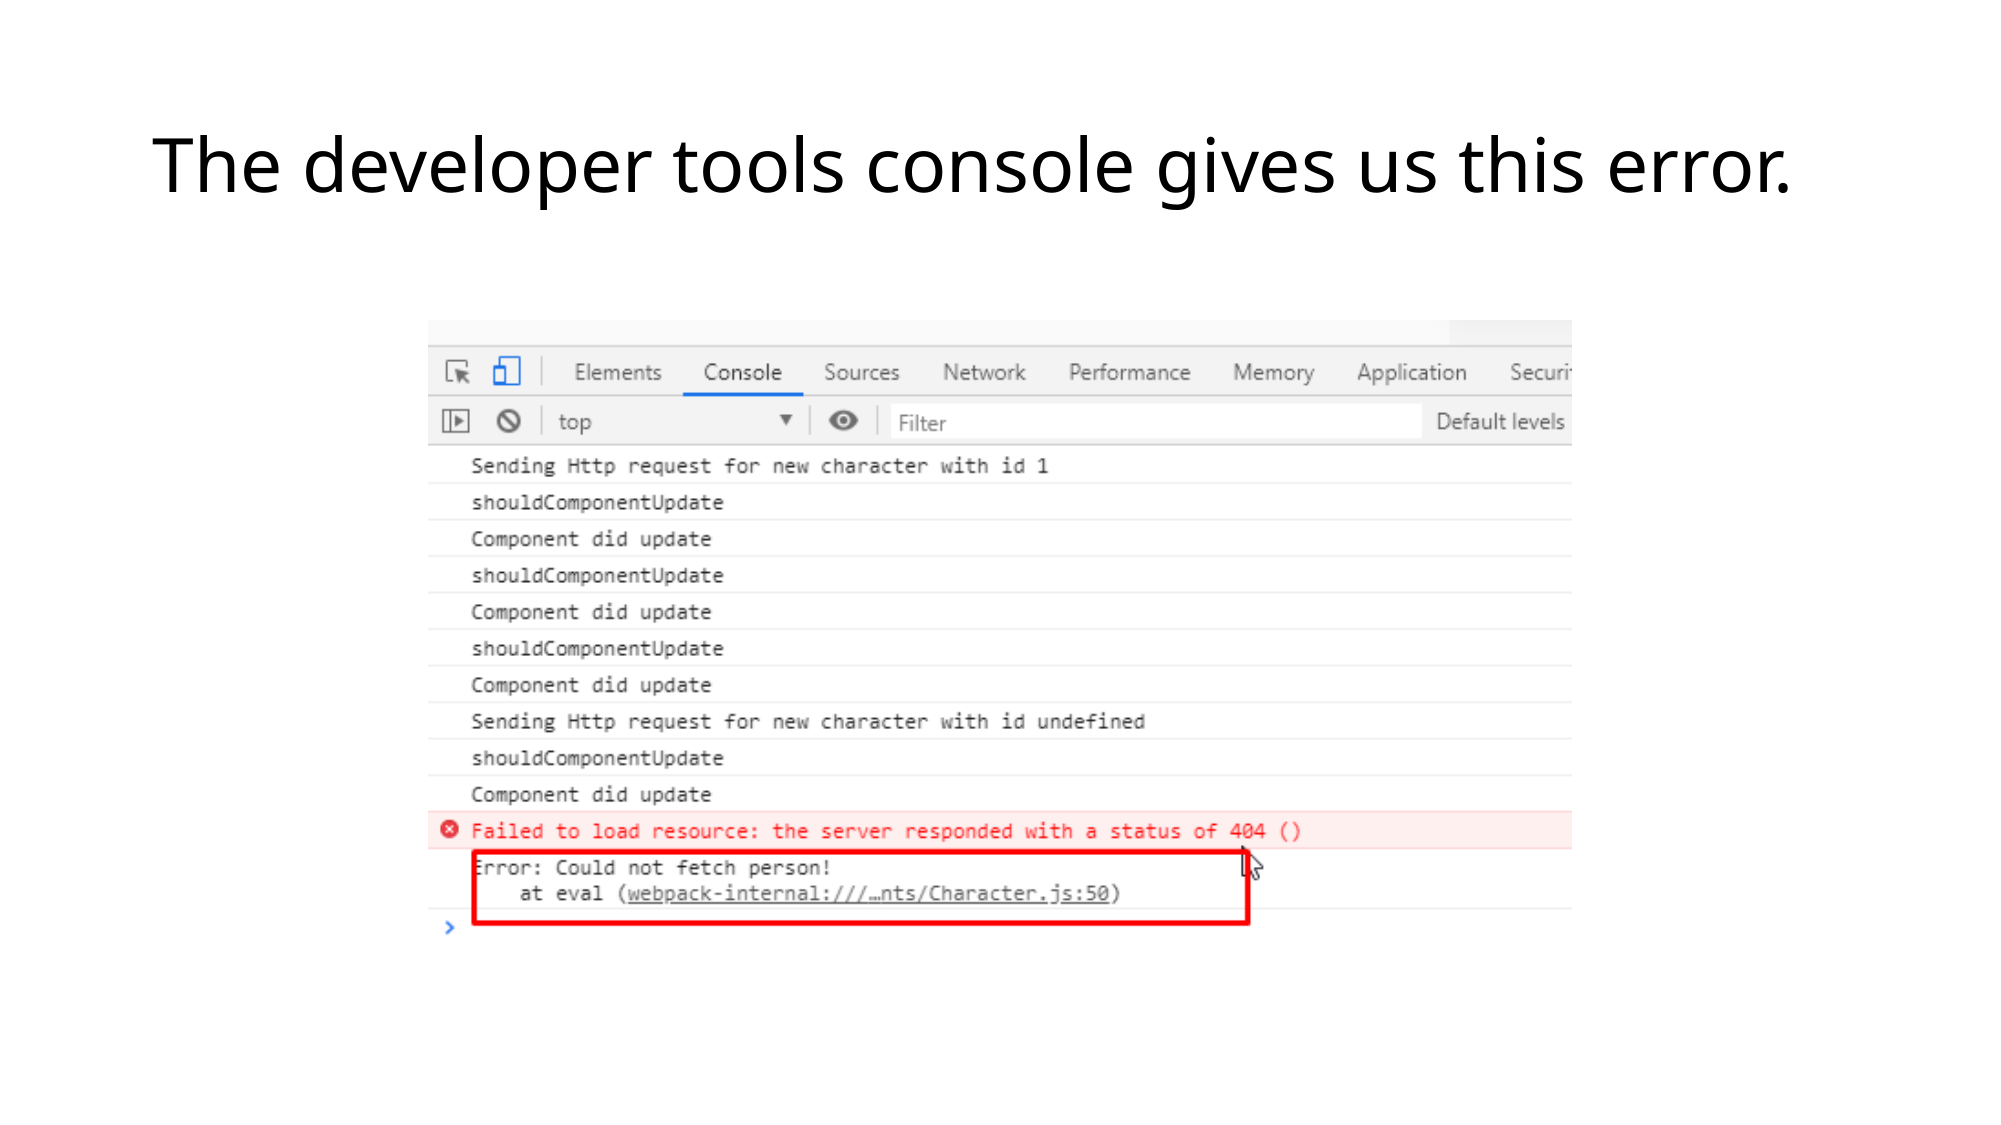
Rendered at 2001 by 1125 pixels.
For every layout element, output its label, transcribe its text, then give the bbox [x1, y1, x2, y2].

title The developer tools console gives us this error. [137, 59, 1863, 278]
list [428, 320, 1572, 1065]
